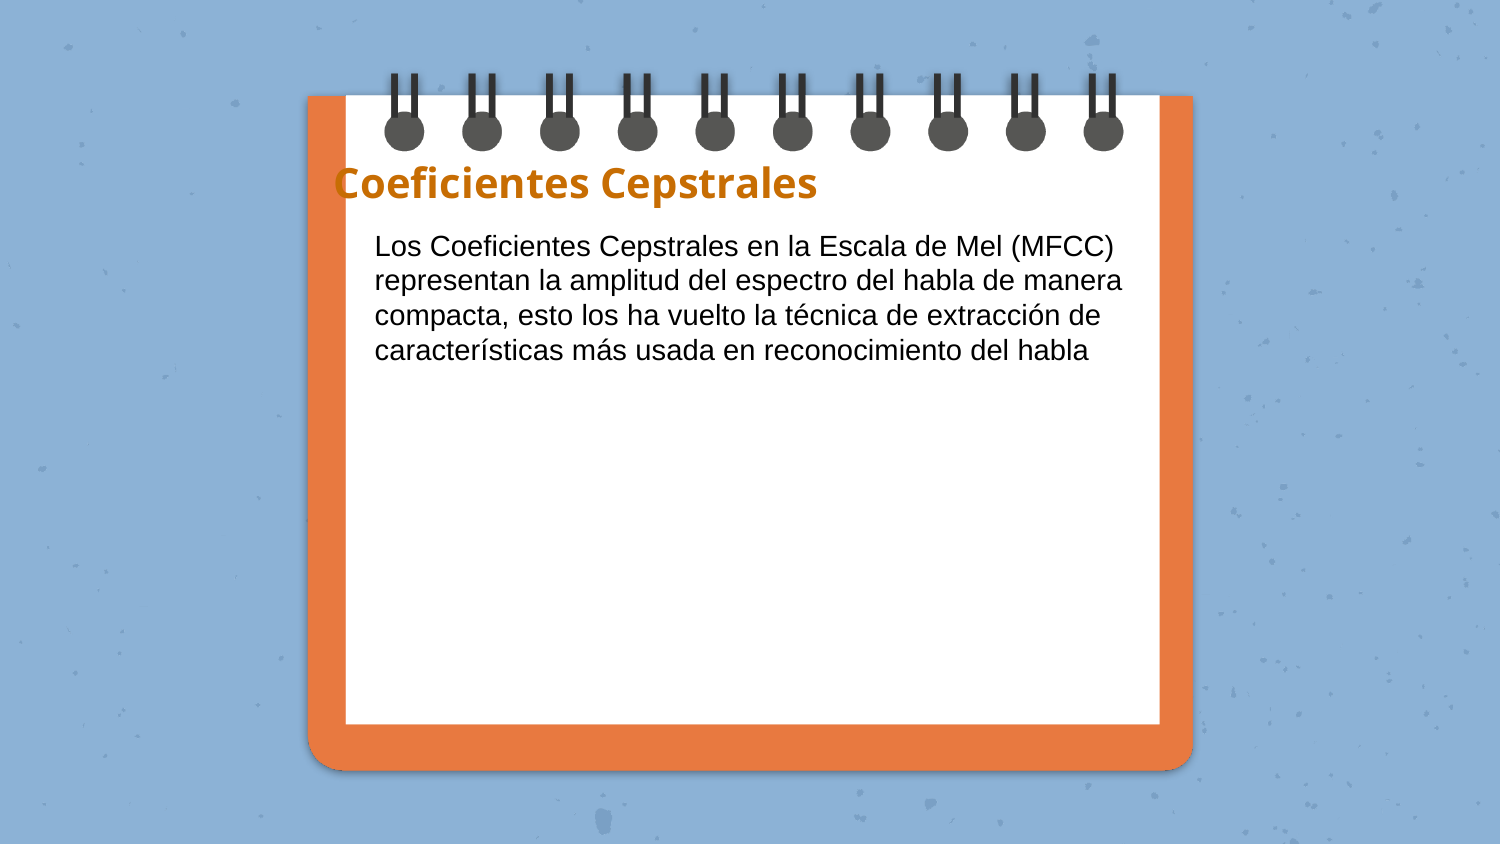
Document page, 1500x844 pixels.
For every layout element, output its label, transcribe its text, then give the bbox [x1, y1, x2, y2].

picture [307, 73, 1193, 771]
text_box Los Coeficientes Cepstrales en la Escala de Mel (MFCC) representan la amplitud del espectro del habla de manera compacta, esto los ha vuelto la técnica de extracción de características más usada en reconocimiento del habla [359, 219, 1158, 374]
title Coeficientes Cepstrales [270, 141, 894, 394]
